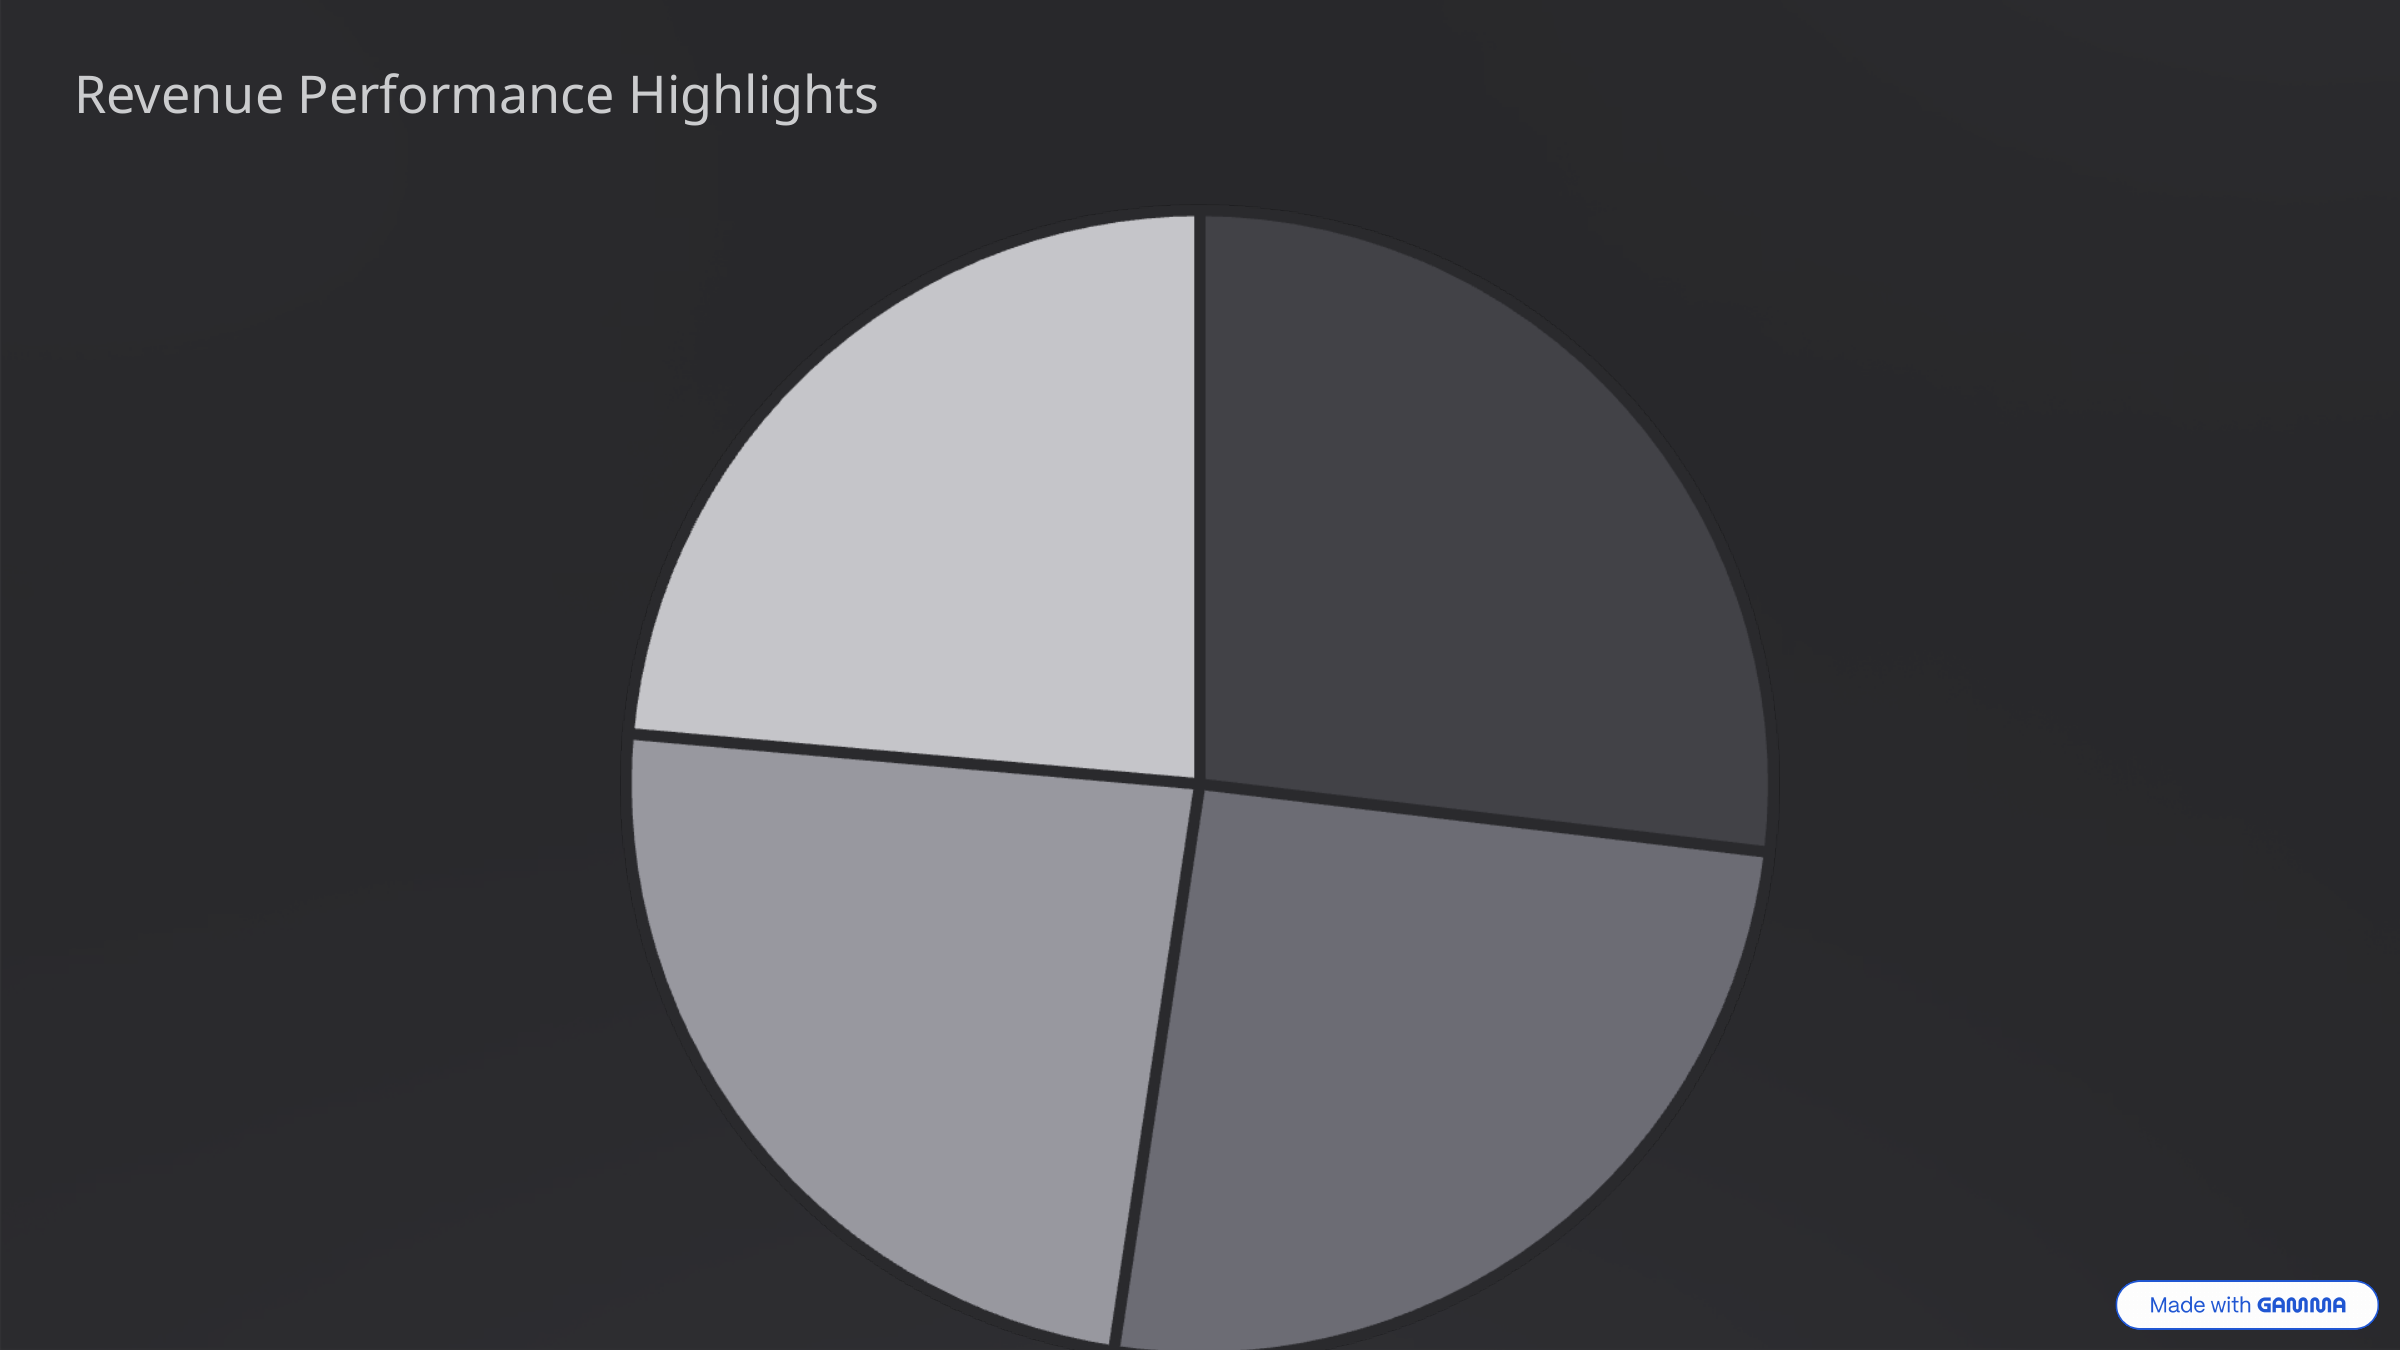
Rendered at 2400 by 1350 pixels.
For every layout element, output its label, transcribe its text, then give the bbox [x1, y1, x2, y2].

text_box Revenue Performance Highlights [74, 58, 895, 125]
picture [74, 167, 2389, 1350]
